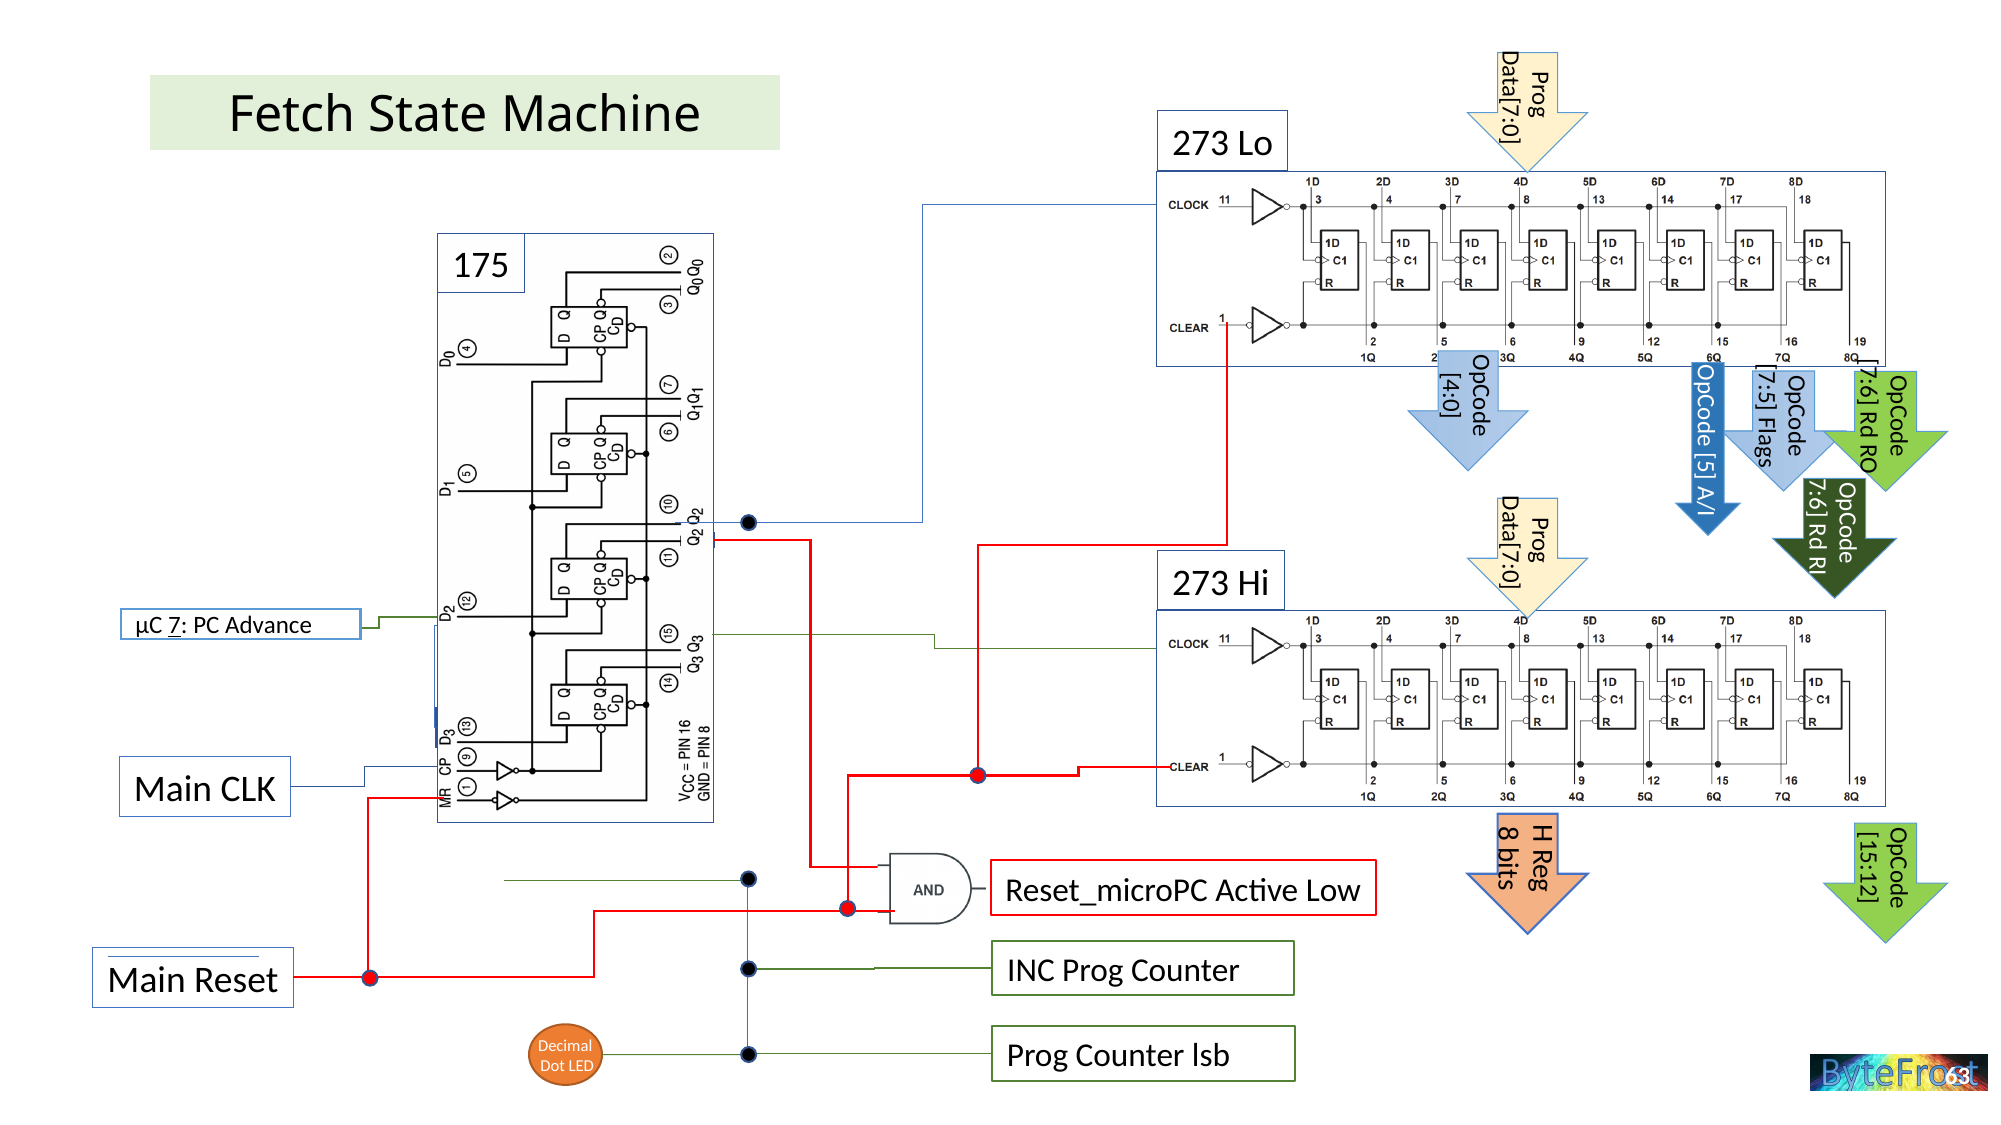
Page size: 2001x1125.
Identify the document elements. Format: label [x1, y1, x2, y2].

picture [877, 851, 986, 927]
text_box [1465, 812, 1591, 936]
picture [1810, 1054, 1988, 1091]
text_box [119, 756, 291, 817]
text_box [1535, 1044, 1986, 1105]
title [150, 75, 780, 150]
text_box [1822, 822, 1949, 944]
text_box [91, 52, 1949, 1086]
